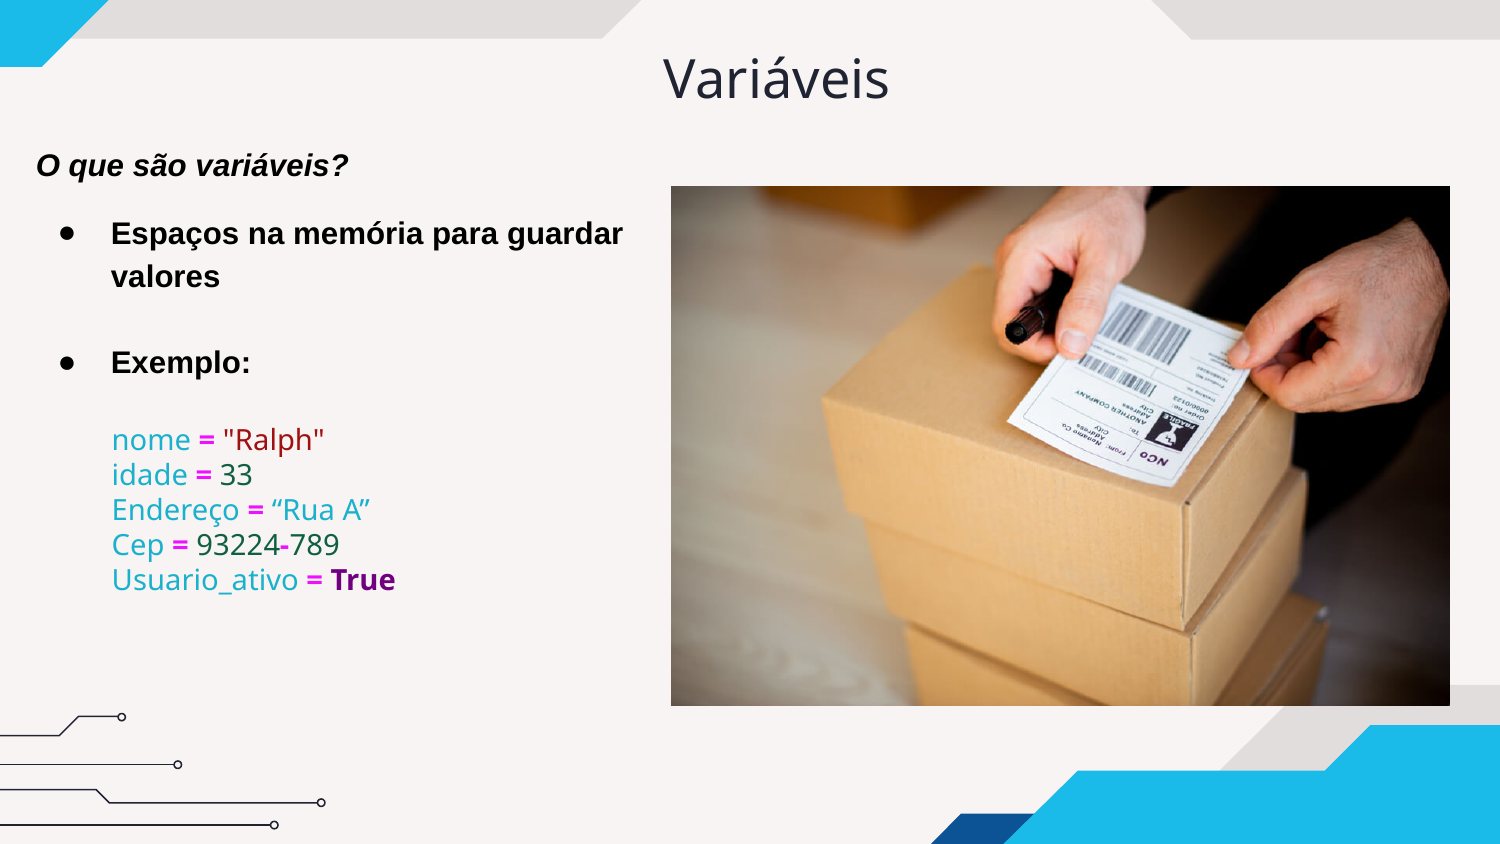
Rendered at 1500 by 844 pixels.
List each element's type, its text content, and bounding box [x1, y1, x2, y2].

text_box Variáveis [452, 28, 1103, 124]
picture [670, 185, 1451, 706]
subtitle O que são variáveis? Espaços na memória para guardar valores Exemplo: [20, 124, 672, 470]
text_box nome = "Ralph" idade = 33 Endereço = “Rua A” Cep = 93224-789 Usuario_ativo = True [96, 406, 589, 543]
